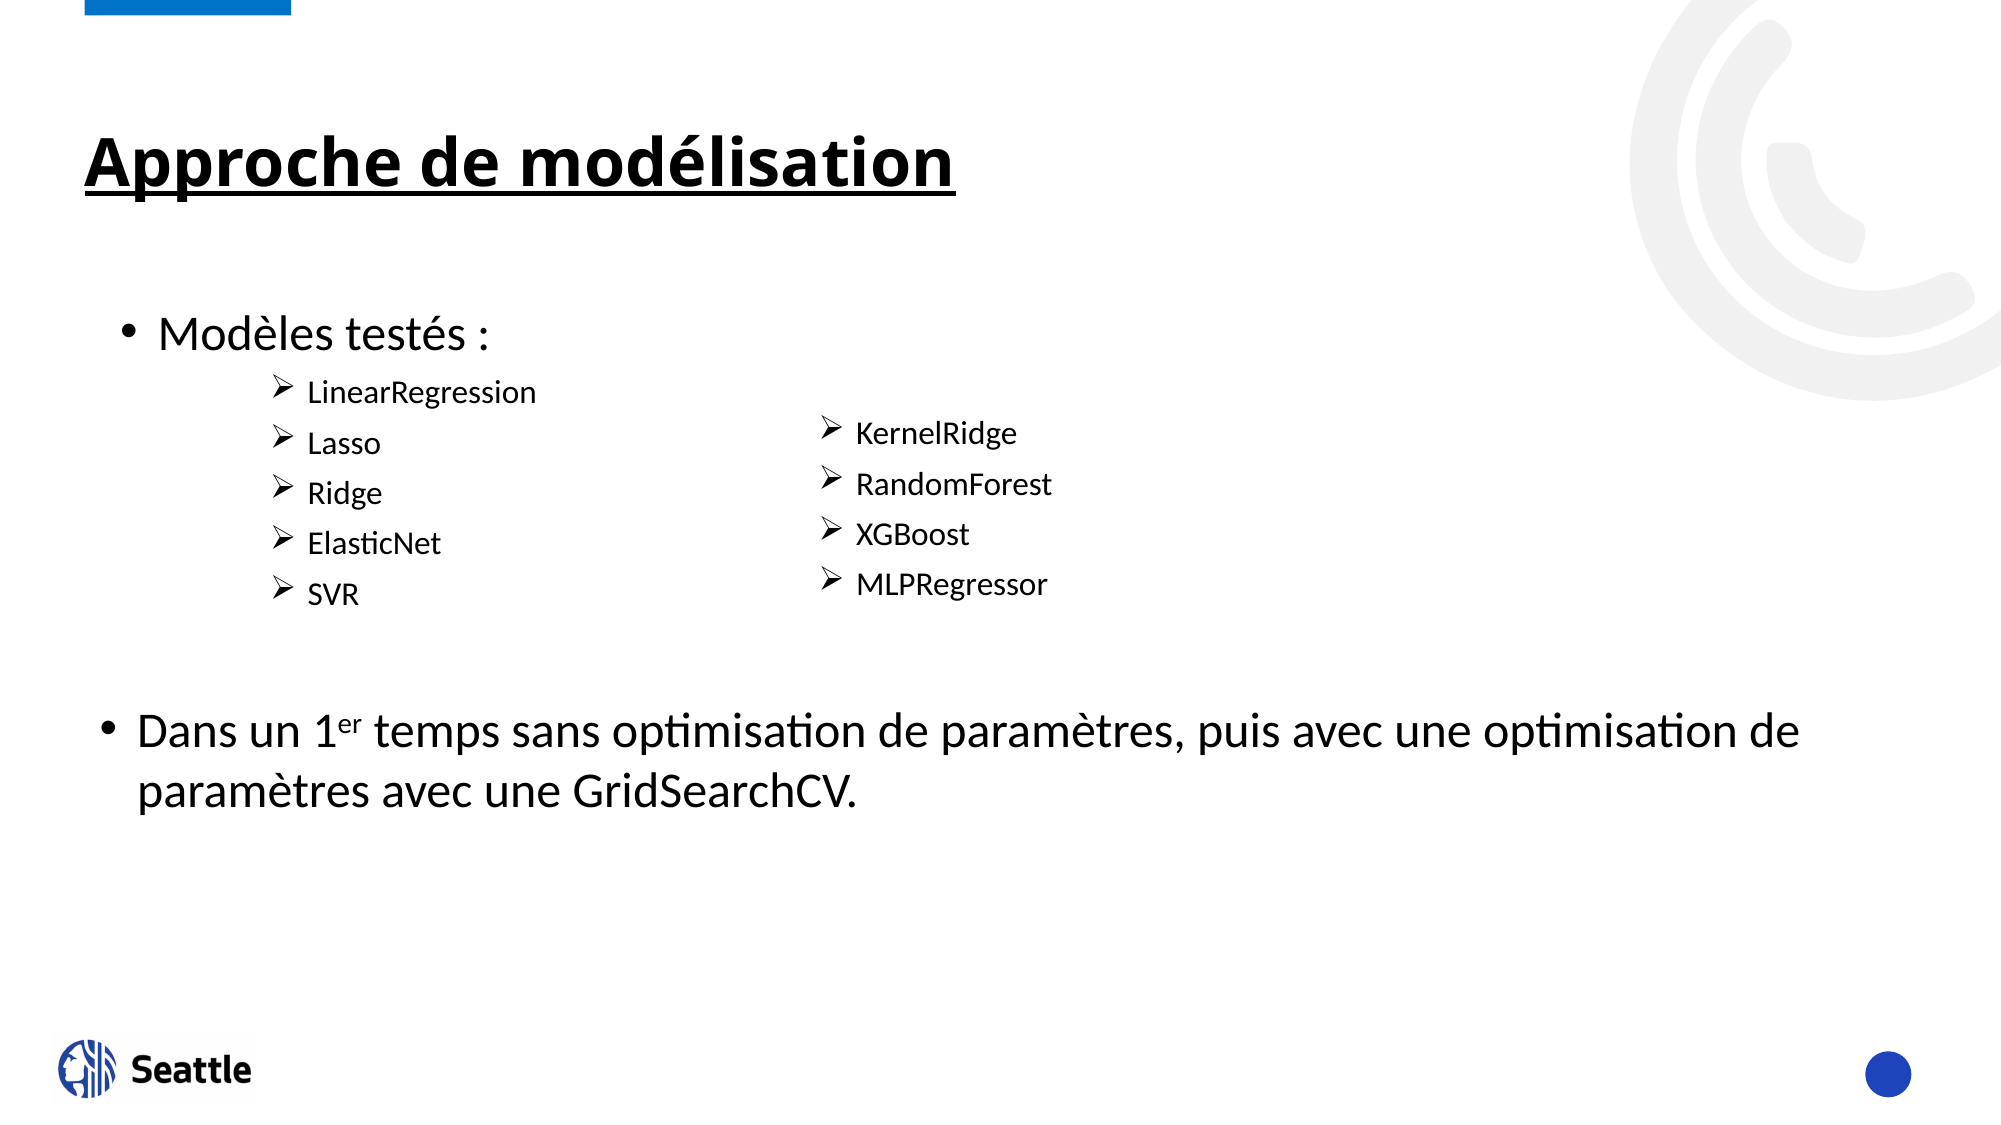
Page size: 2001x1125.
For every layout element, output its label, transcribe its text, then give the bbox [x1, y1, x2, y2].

title Approche de modélisation [84, 75, 1914, 201]
list Modèles testés : LinearRegression Lasso Ridge ElasticNet SVR KernelRidge RandomForest XGBoost MLPRegressor [105, 292, 1232, 690]
text_box Dans un 1er temps sans optimisation de paramètres, puis avec une optimisation de paramètres avec une GridSearchCV. [84, 690, 1914, 895]
picture [52, 1033, 259, 1107]
